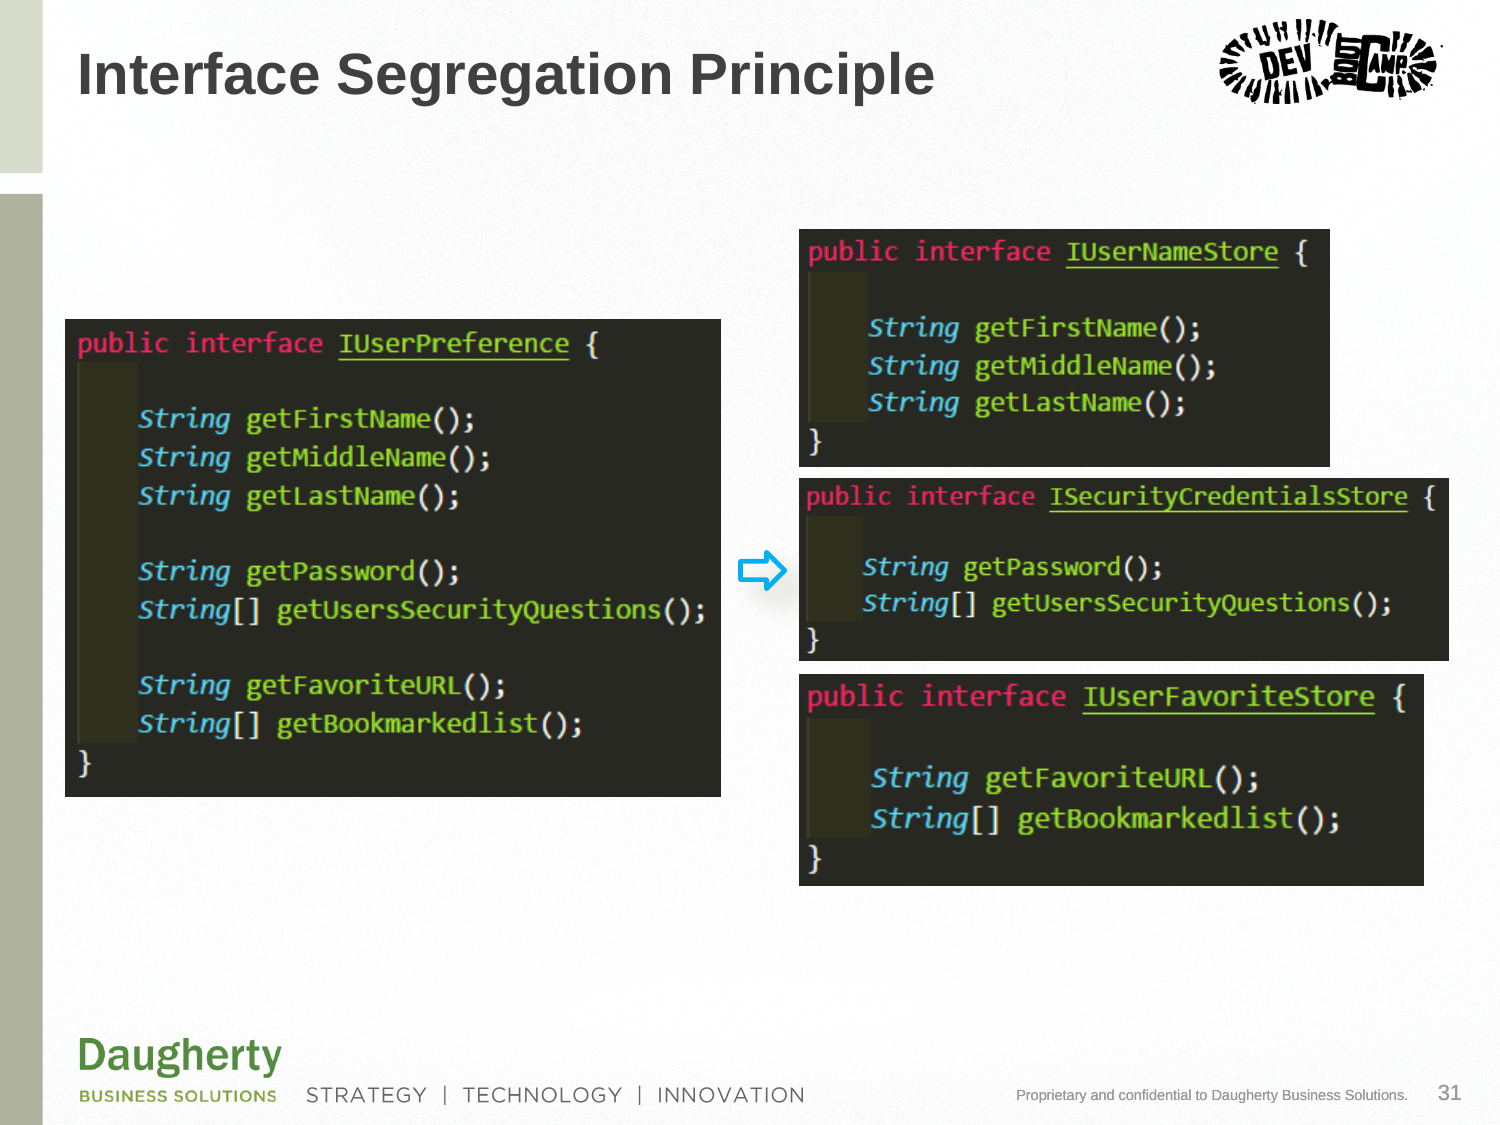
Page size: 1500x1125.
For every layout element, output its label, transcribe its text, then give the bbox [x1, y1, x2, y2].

slide_number 31 [1423, 1071, 1500, 1123]
text_box [739, 551, 786, 590]
footer Proprietary and confidential to Daugherty Business Solutions. [844, 1078, 1424, 1125]
picture [0, 0, 1500, 1125]
title Interface Segregation Principle [62, 14, 1447, 128]
